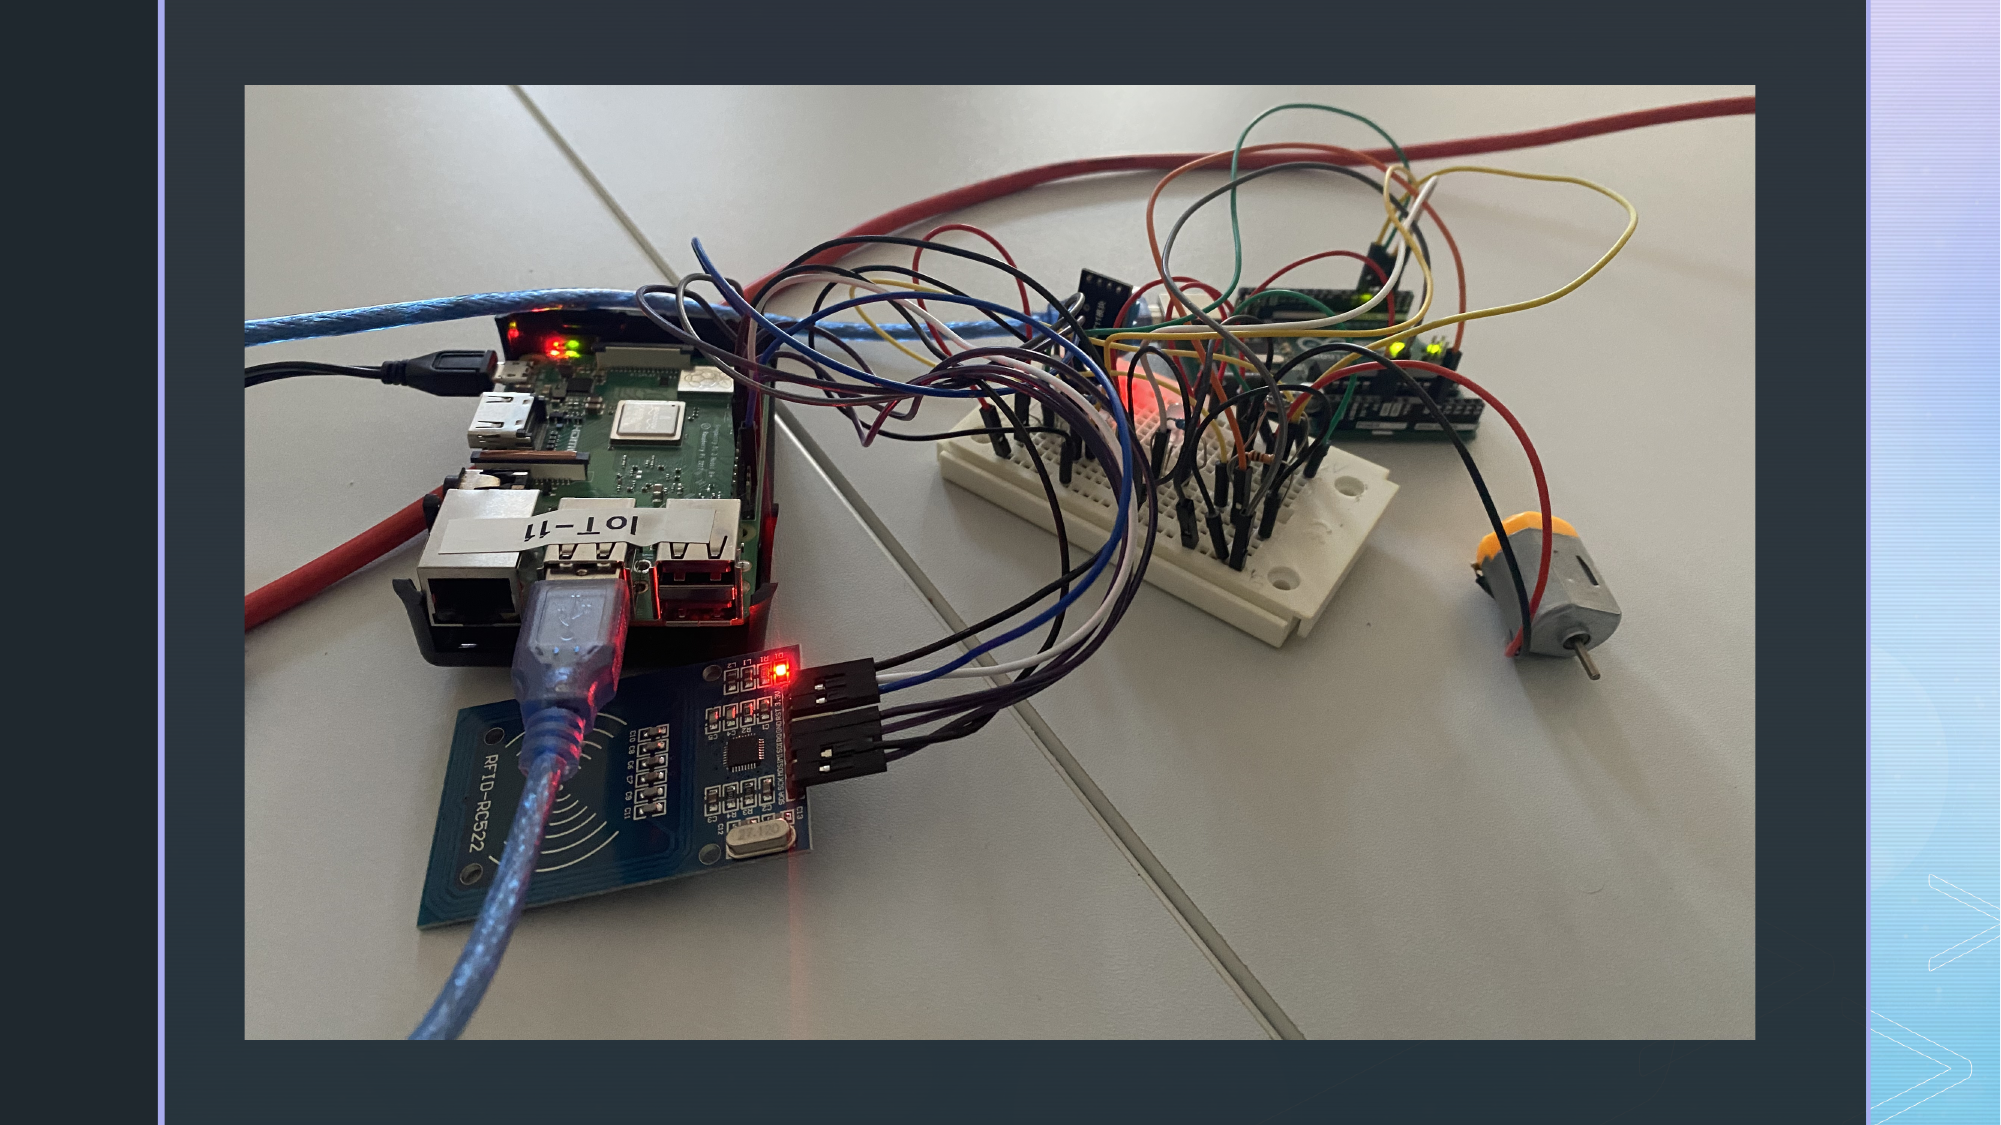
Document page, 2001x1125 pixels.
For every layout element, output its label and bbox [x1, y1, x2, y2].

list [244, 85, 1756, 1040]
picture [1871, 0, 2001, 1125]
